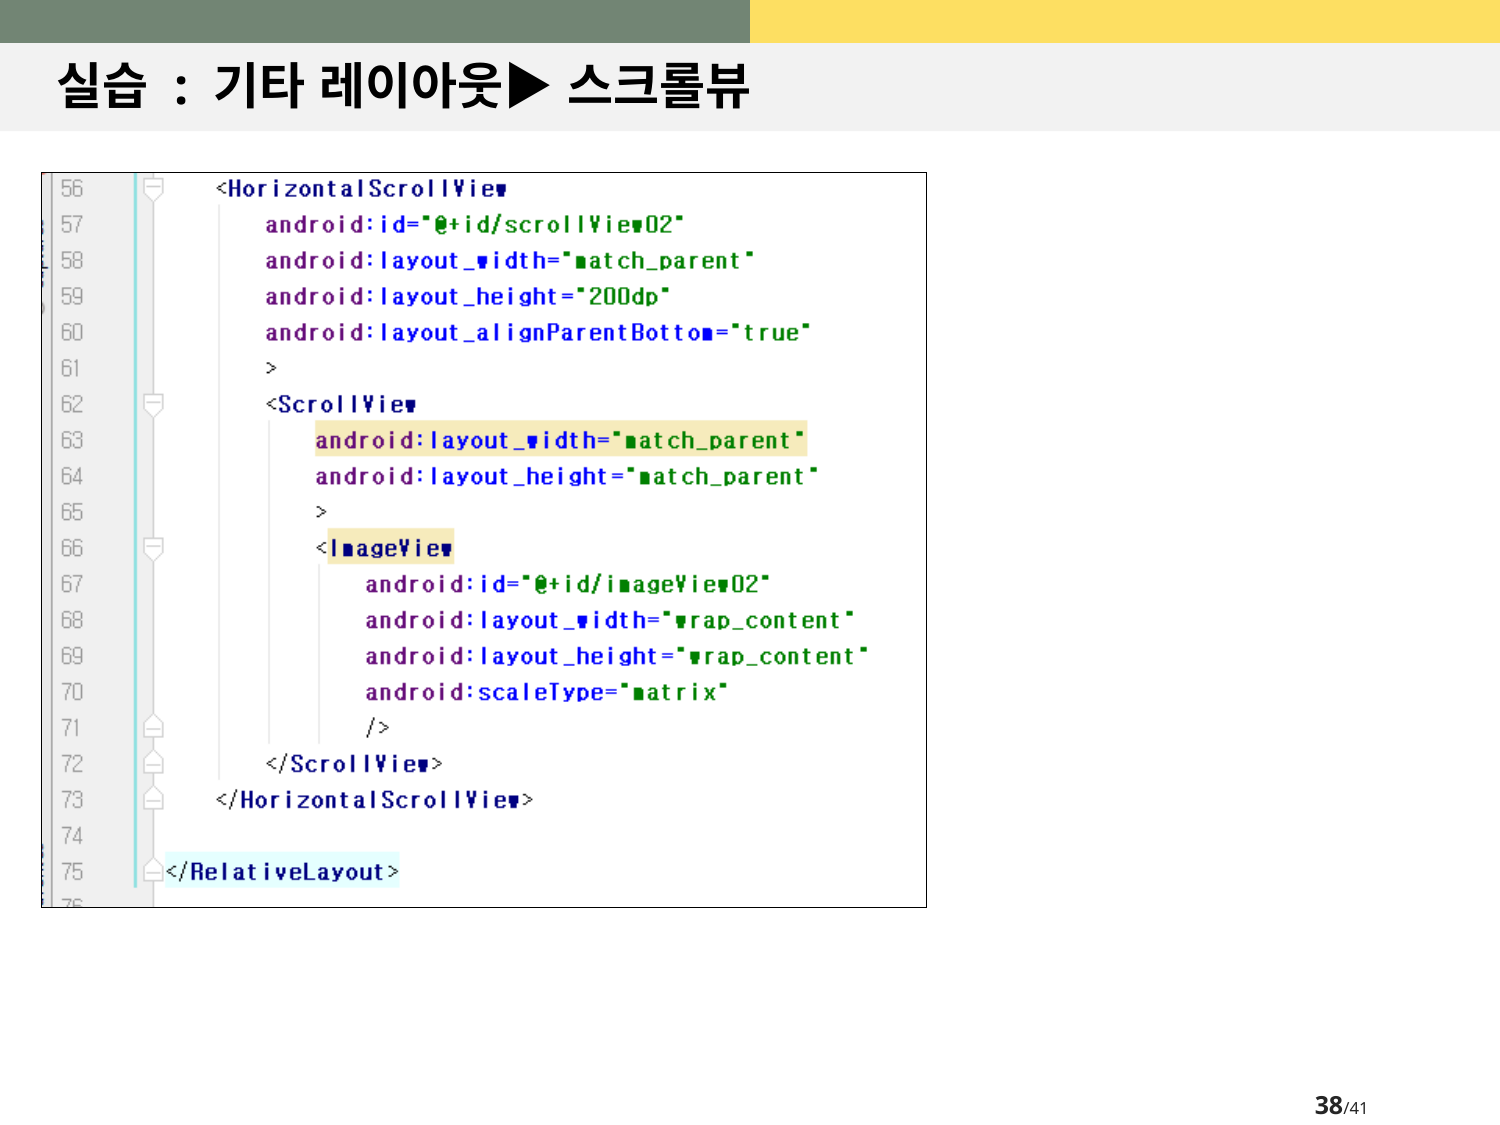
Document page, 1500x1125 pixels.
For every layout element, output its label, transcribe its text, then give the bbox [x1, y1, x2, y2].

picture [40, 172, 927, 909]
title 실습 : 기타 레이아웃▶ 스크롤뷰 [41, 42, 1459, 128]
